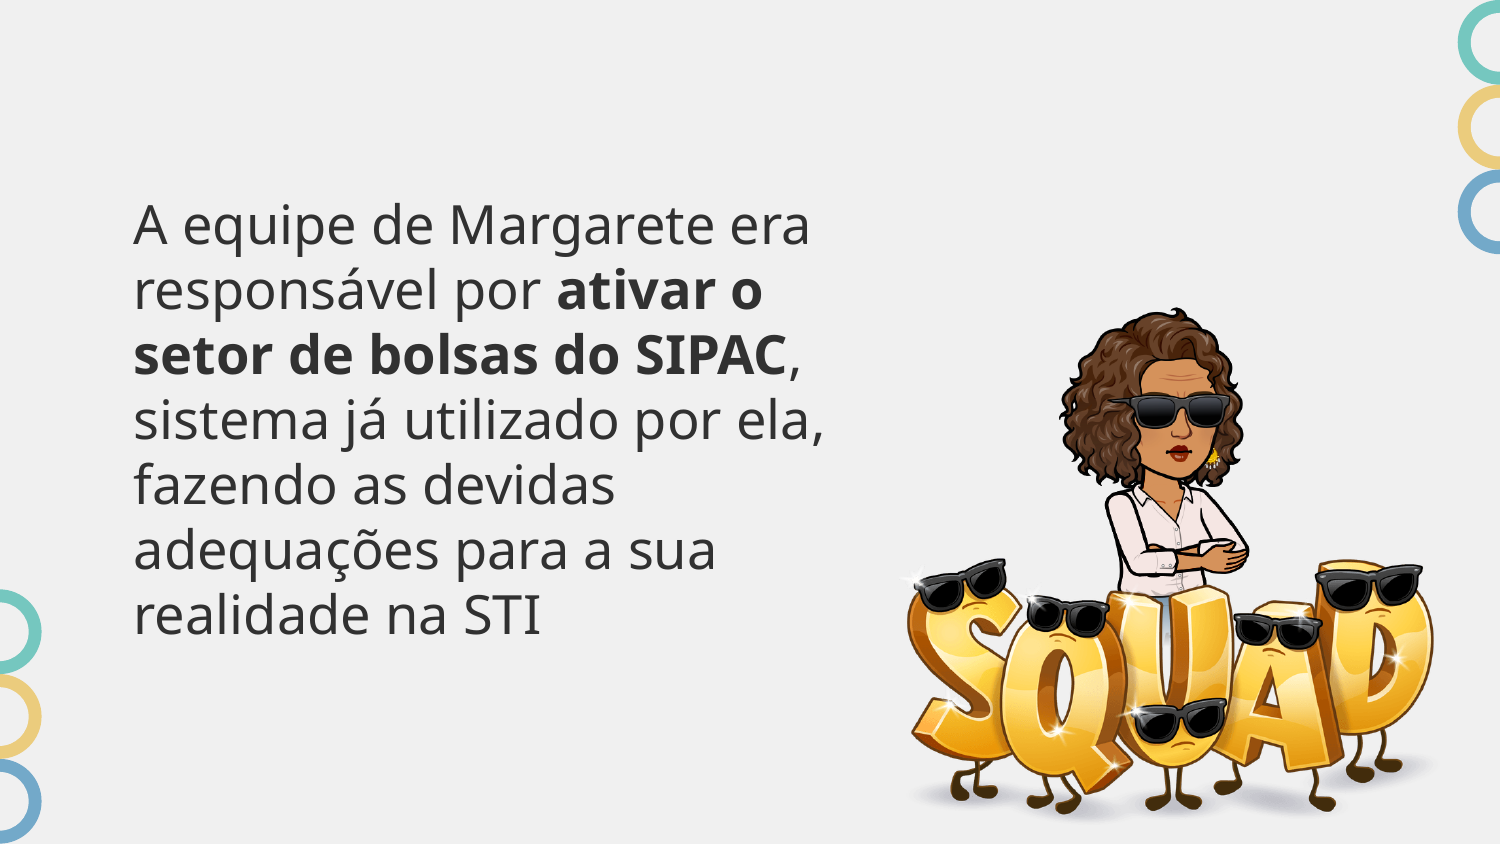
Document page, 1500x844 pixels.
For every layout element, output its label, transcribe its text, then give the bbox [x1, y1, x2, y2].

picture [899, 284, 1440, 826]
text_box A equipe de Margarete era responsável por ativar o setor de bolsas do SIPAC, sistema já utilizado por ela, fazendo as devidas adequações para a sua realidade na STI [118, 175, 921, 661]
